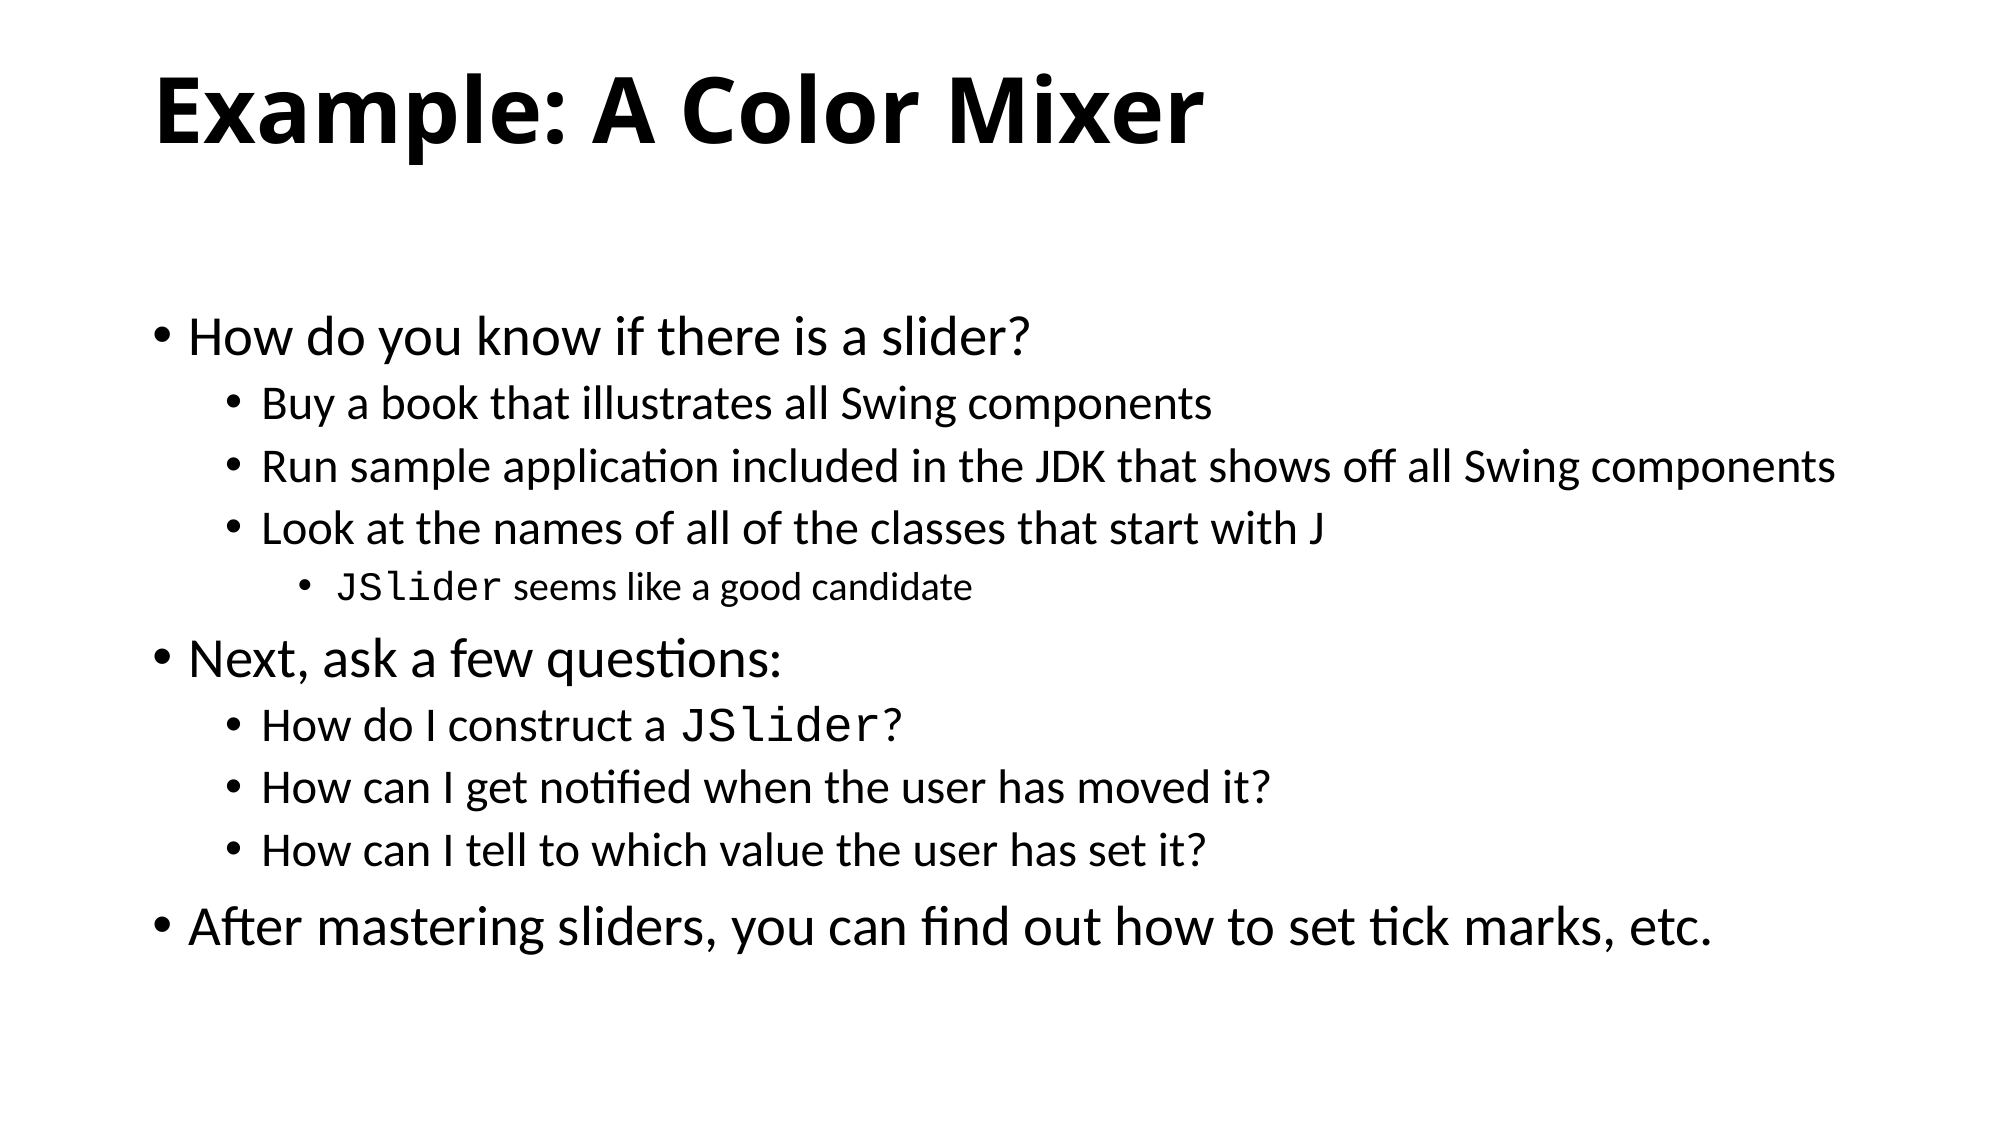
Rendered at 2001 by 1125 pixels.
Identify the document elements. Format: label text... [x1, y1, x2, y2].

list How do you know if there is a slider? Buy a book that illustrates all Swing components Run sample application included in the JDK that shows off all Swing components Look at the names of all of the classes that start with J JSlider seems like a good candidate Next, ask a few questions: How do I construct a JSlider? How can I get notified when the user has moved it? How can I tell to which value the user has set it? After mastering sliders, you can find out how to set tick marks, etc. [137, 299, 1863, 1014]
title Example: A Color Mixer [137, 59, 1863, 278]
